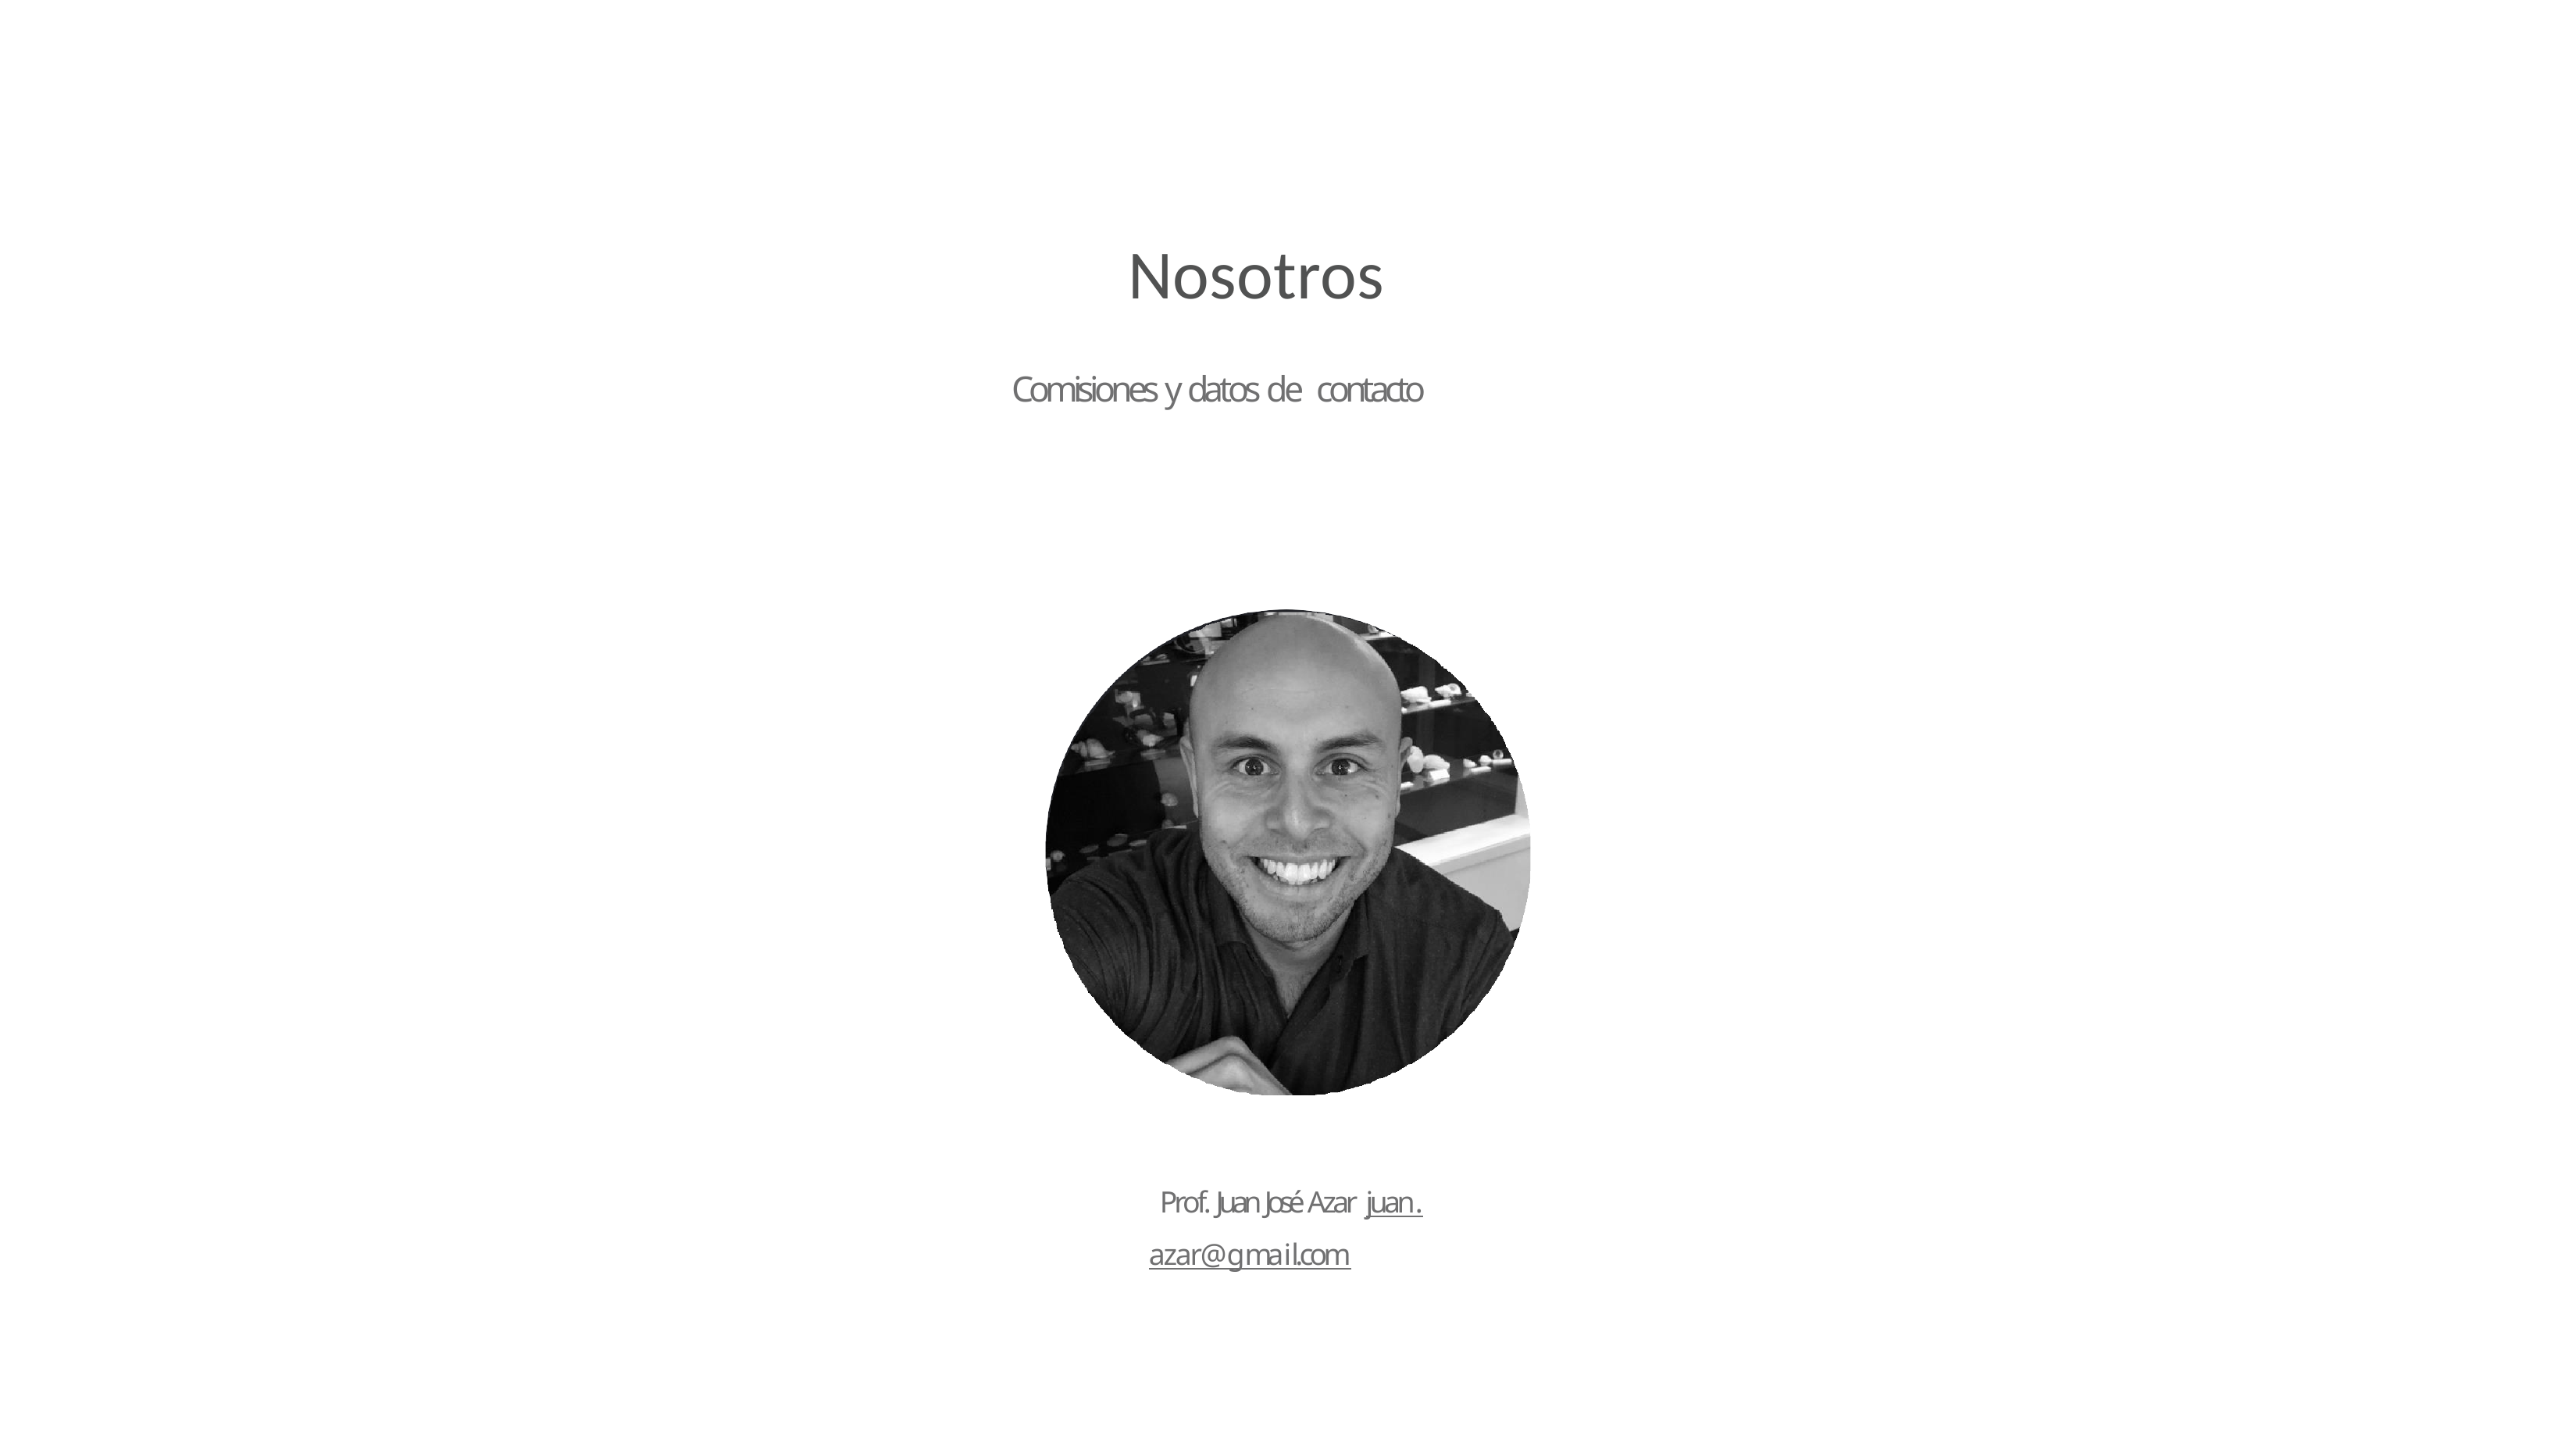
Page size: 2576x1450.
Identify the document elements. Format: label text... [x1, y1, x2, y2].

title Nosotros [1126, 227, 1388, 472]
text_box [1045, 609, 1531, 1095]
text_box Comisiones y datos de contacto [1009, 365, 1126, 409]
text_box Comisiones y datos de contacto [1388, 365, 1504, 409]
text_box Prof. Juan José Azar juan.azar@gmail.com [1147, 1170, 1429, 1277]
